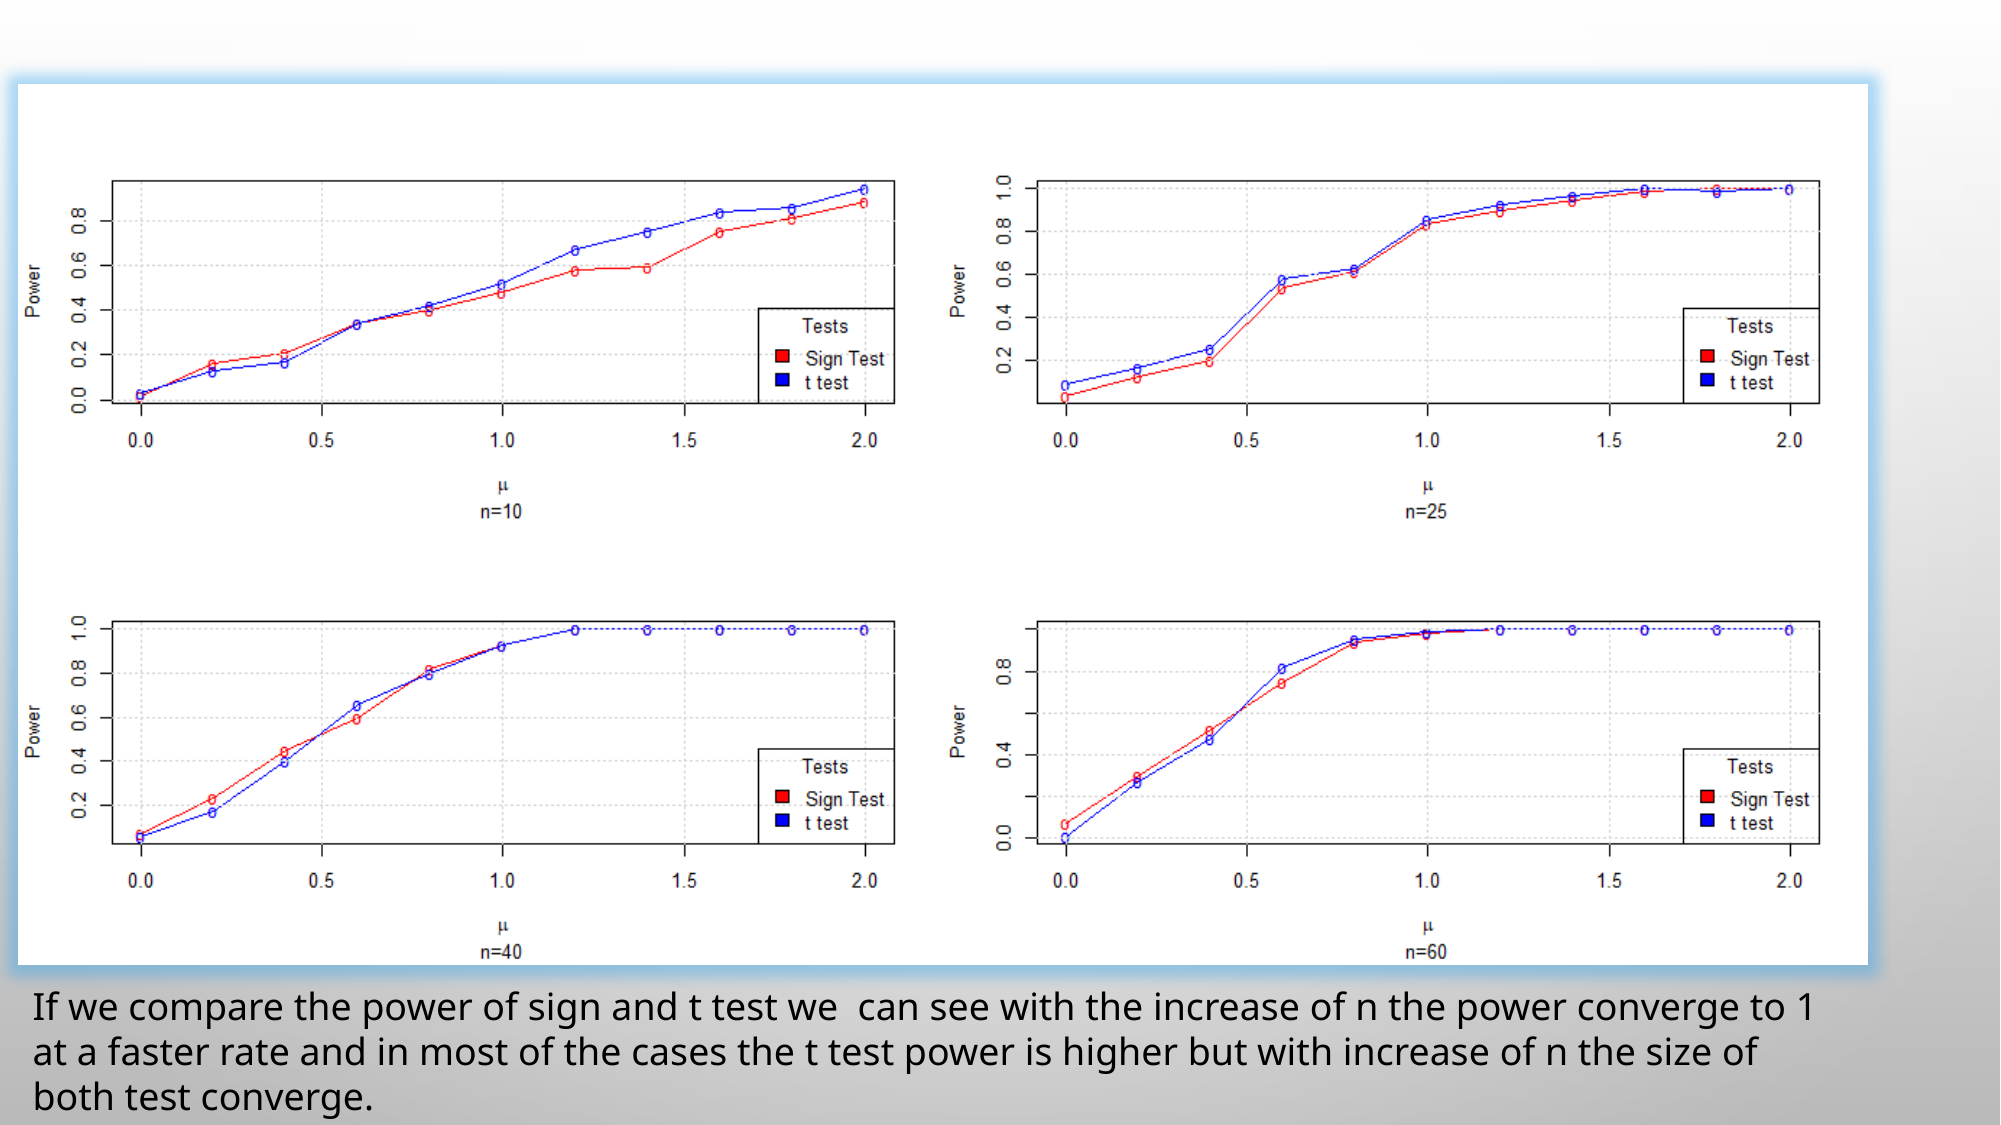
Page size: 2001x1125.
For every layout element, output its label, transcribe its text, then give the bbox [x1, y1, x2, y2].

picture [0, 0, 2000, 1125]
text_box If we compare the power of sign and t test we can see with the increase of n the power converge to 1 at a faster rate and in most of the cases the t test power is higher but with increase of n the size of both test converge. [17, 975, 1845, 1125]
